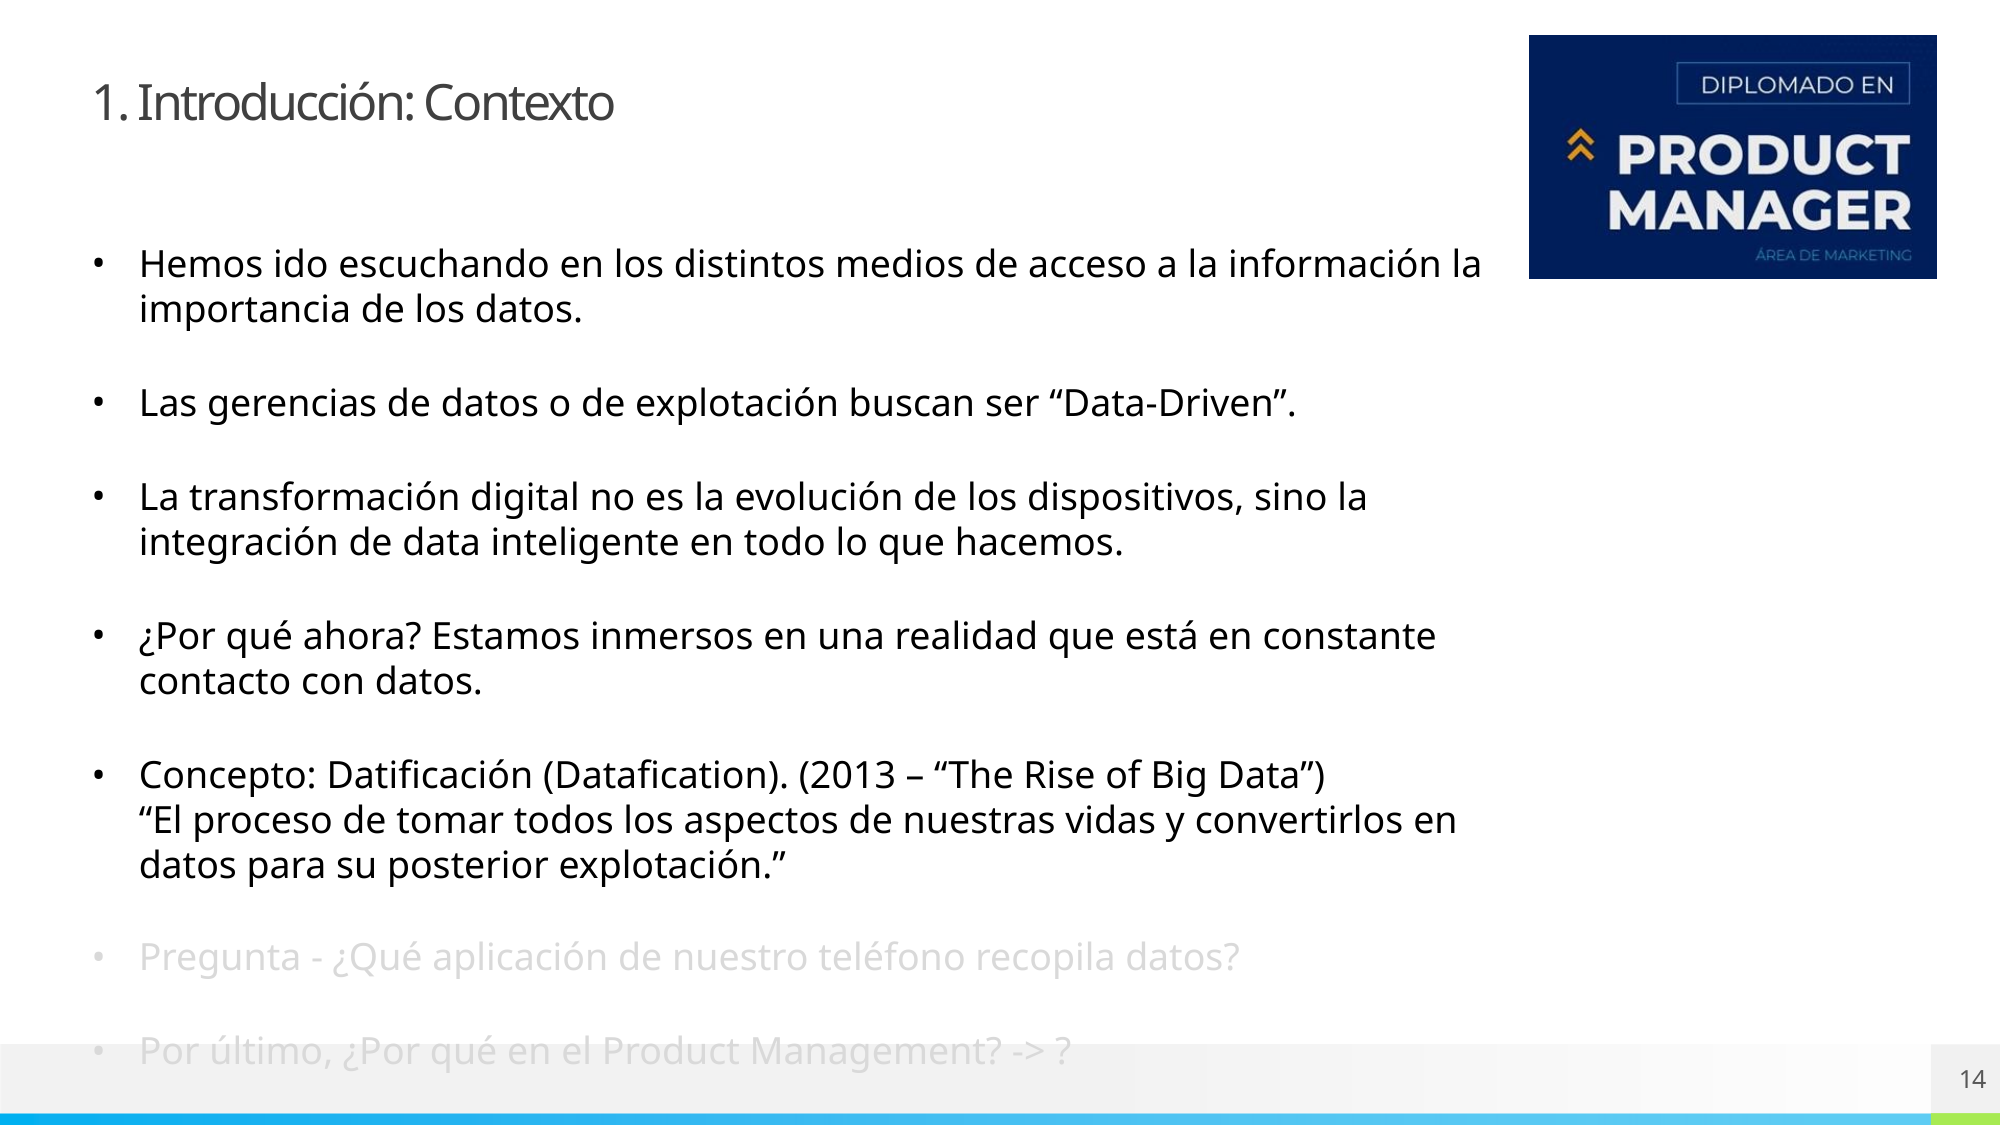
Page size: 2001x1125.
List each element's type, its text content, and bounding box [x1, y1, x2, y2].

title 1. Introducción: Contexto [89, 68, 1244, 237]
text_box Hemos ido escuchando en los distintos medios de acceso a la información la importancia de los datos. Las gerencias de datos o de explotación buscan ser “Data-Driven”. La transformación digital no es la evolución de los dispositivos, sino la integración de data inteligente en todo lo que hacemos. ¿Por qué ahora? Estamos inmersos en una realidad que está en constante contacto con datos. Concepto: Datificación (Datafication). (2013 – “The Rise of Big Data”) “El proceso de tomar todos los aspectos de nuestras vidas y convertirlos en datos para su posterior explotación.” Pregunta - ¿Qué aplicación de nuestro teléfono recopila datos? Por último, ¿Por qué en el Product Management? -> ? [89, 237, 1500, 1073]
text_box [1930, 1044, 2000, 1114]
picture [0, 1044, 1930, 1125]
slide_number 14 [1945, 1061, 1988, 1125]
picture [1529, 34, 1938, 280]
